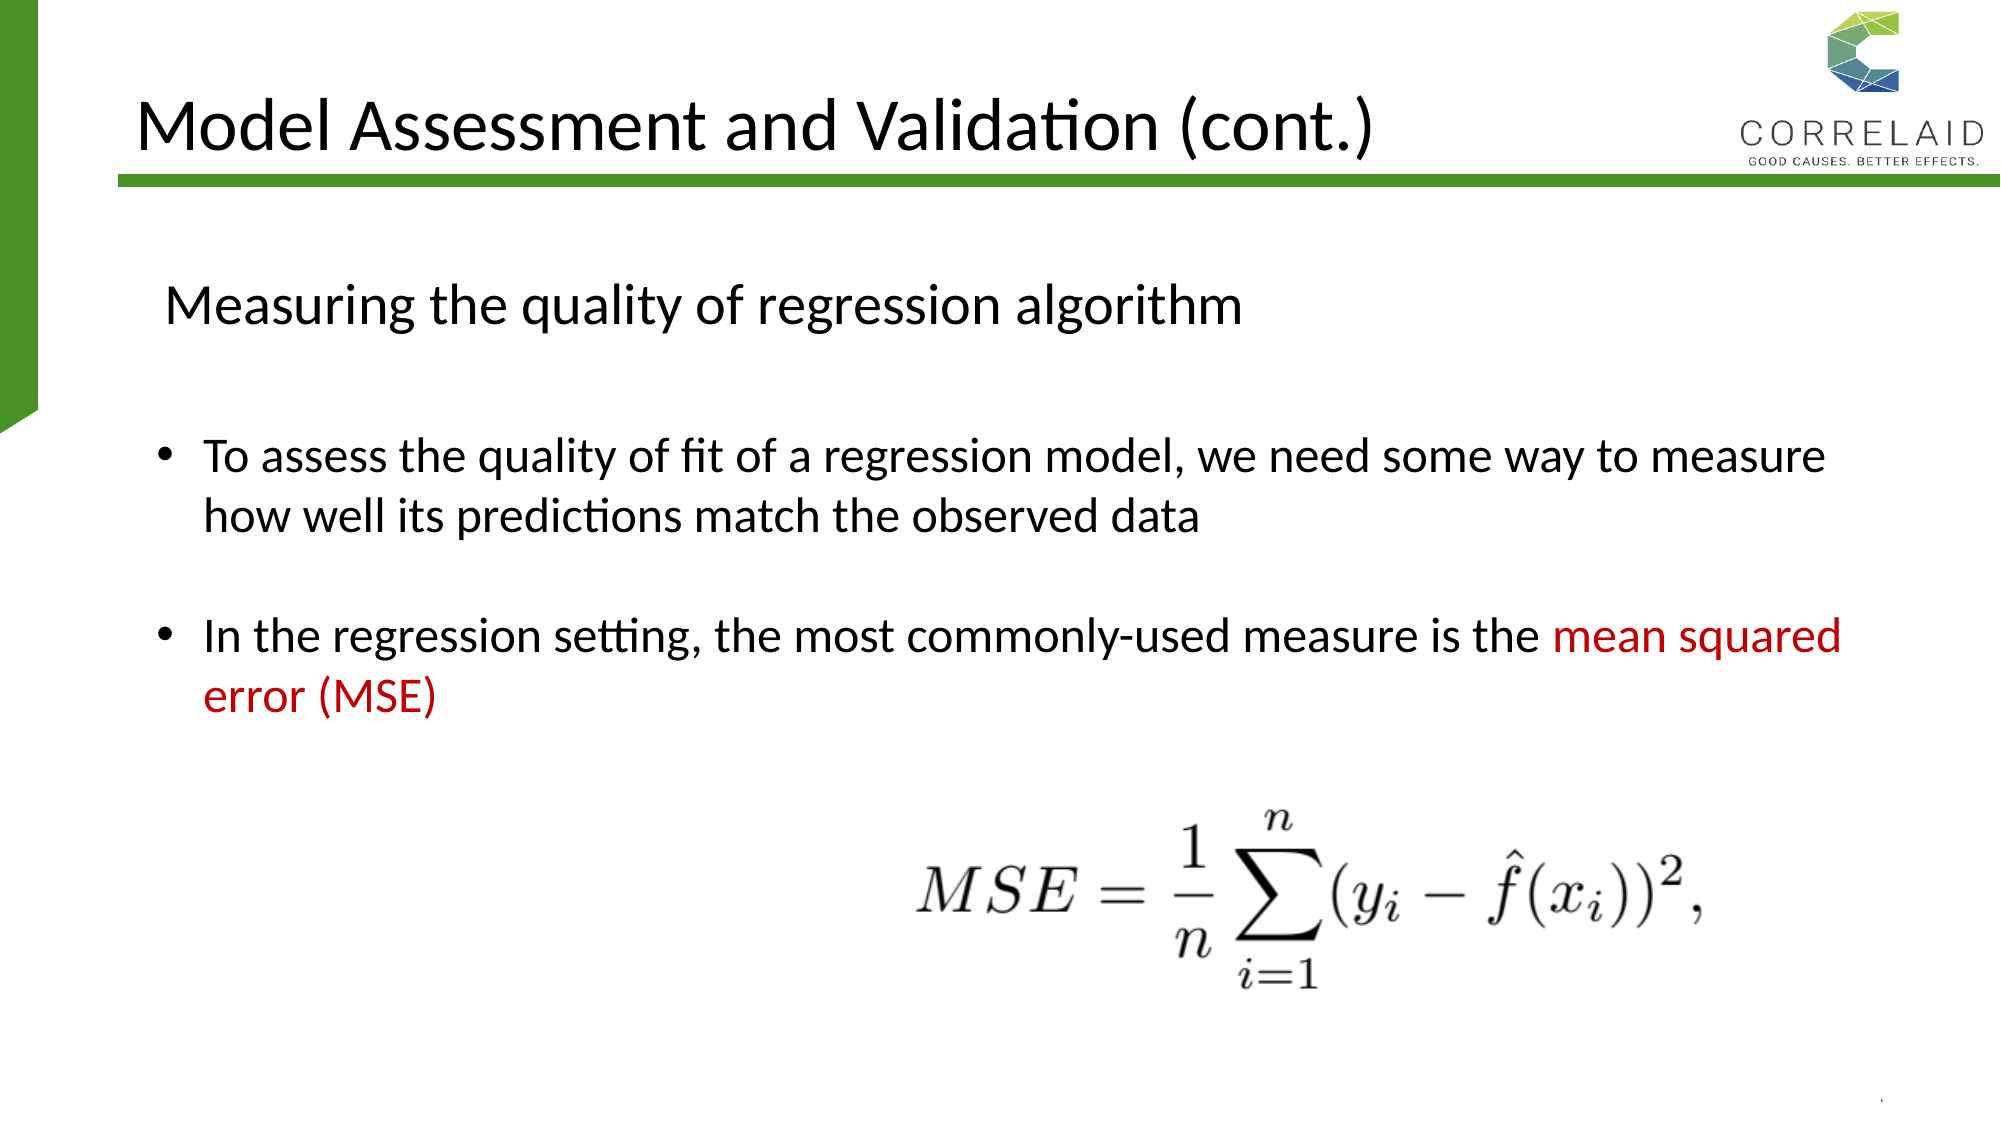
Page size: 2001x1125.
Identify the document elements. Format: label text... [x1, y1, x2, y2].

title Model Assessment and Validation (cont.) [117, 0, 1882, 167]
text_box To assess the quality of fit of a regression model, we need some way to measure how well its predictions match the observed data In the regression setting, the most commonly-used measure is the mean squared error (MSE) [141, 415, 1882, 971]
subtitle Measuring the quality of regression algorithm [151, 266, 1916, 327]
picture [1728, 0, 1991, 172]
picture [891, 766, 1739, 1006]
